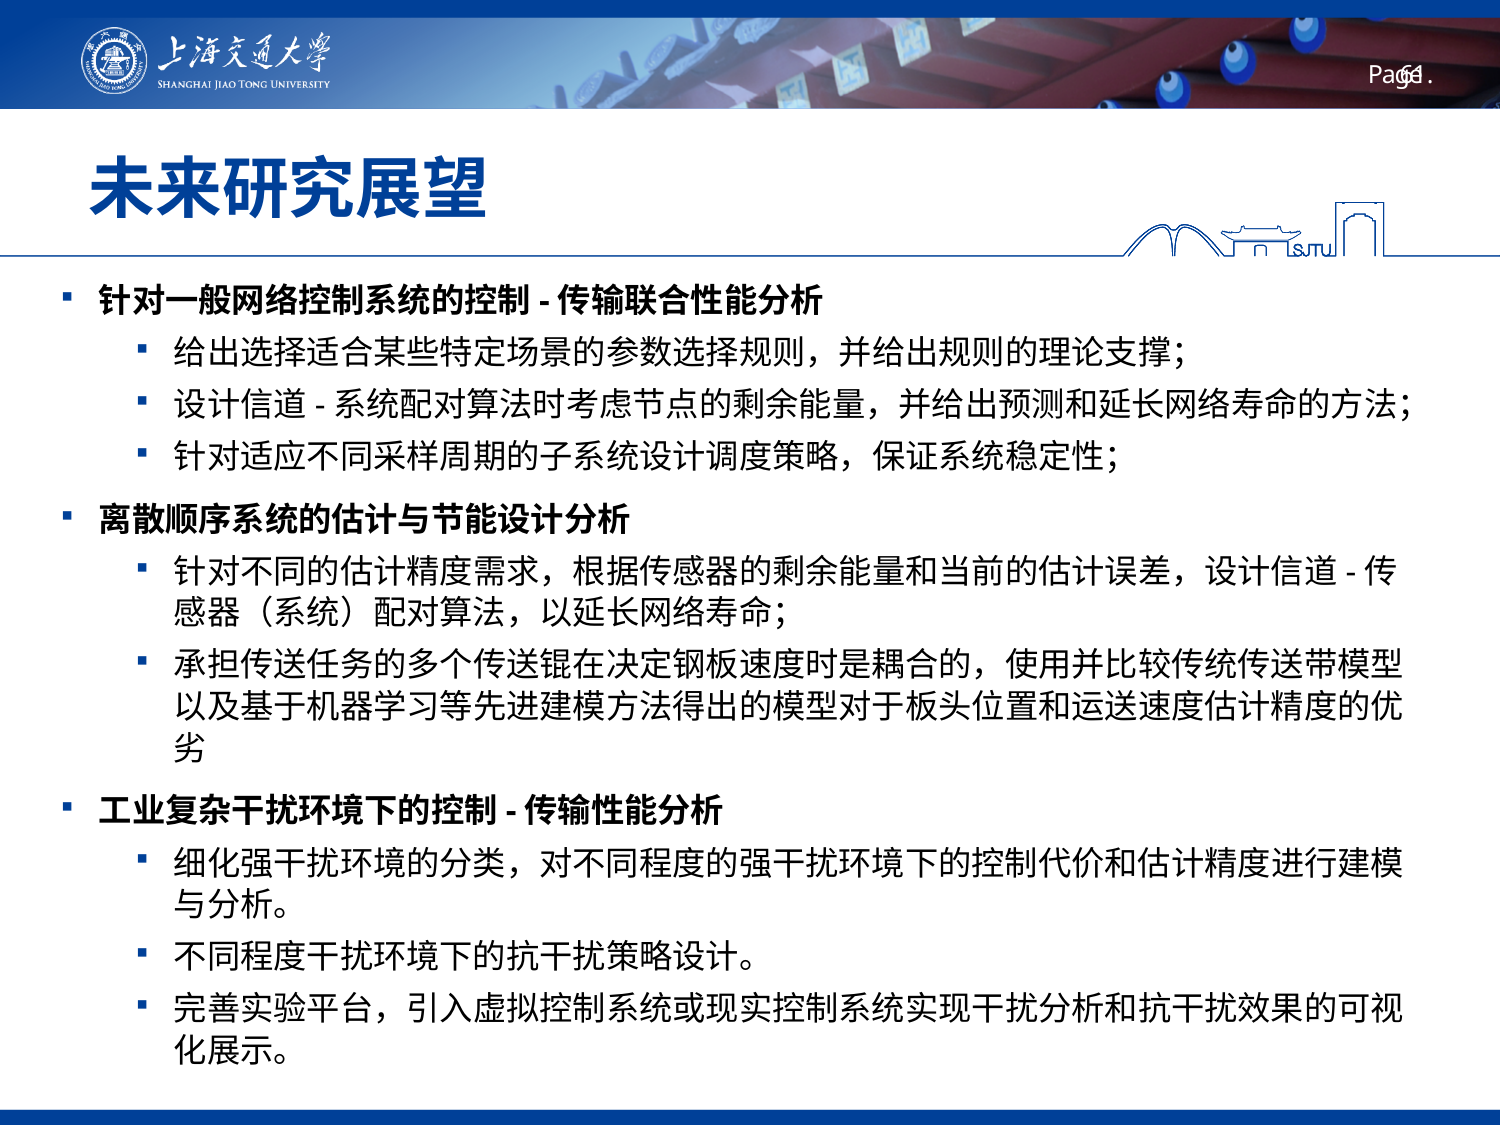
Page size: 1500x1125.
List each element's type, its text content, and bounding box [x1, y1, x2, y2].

picture [0, 18, 1500, 109]
list 针对一般网络控制系统的控制-传输联合性能分析 给出选择适合某些特定场景的参数选择规则，并给出规则的理论支撑； 设计信道-系统配对算法时考虑节点的剩余能量，并给出预测和延长网络寿命的方法； 针对适应不同采样周期的子系统设计调度策略，保证系统稳定性； 离散顺序系统的估计与节能设计分析 针对不同的估计精度需求，根据传感器的剩余能量和当前的估计误差，设计信道-传感器（系统）配对算法，以延长网络寿命； 承担传送任务的多个传送锟在决定钢板速度时是耦合的，使用并比较传统传送带模型以及基于机器学习等先进建模方法得出的模型对于板头位置和运送速度估计精度的优劣 工业复杂干扰环境下的控制-传输性能分析 细化强干扰环境的分类，对不同程度的强干扰环境下的控制代价和估计精度进行建模与分析。 不同程度干扰环境下的抗干扰策略设计。 完善实验平台，引入虚拟控制系统或现实控制系统实现干扰分析和抗干扰效果的可视化展示。 [46, 269, 1440, 1125]
title 未来研究展望 [73, 144, 1448, 239]
